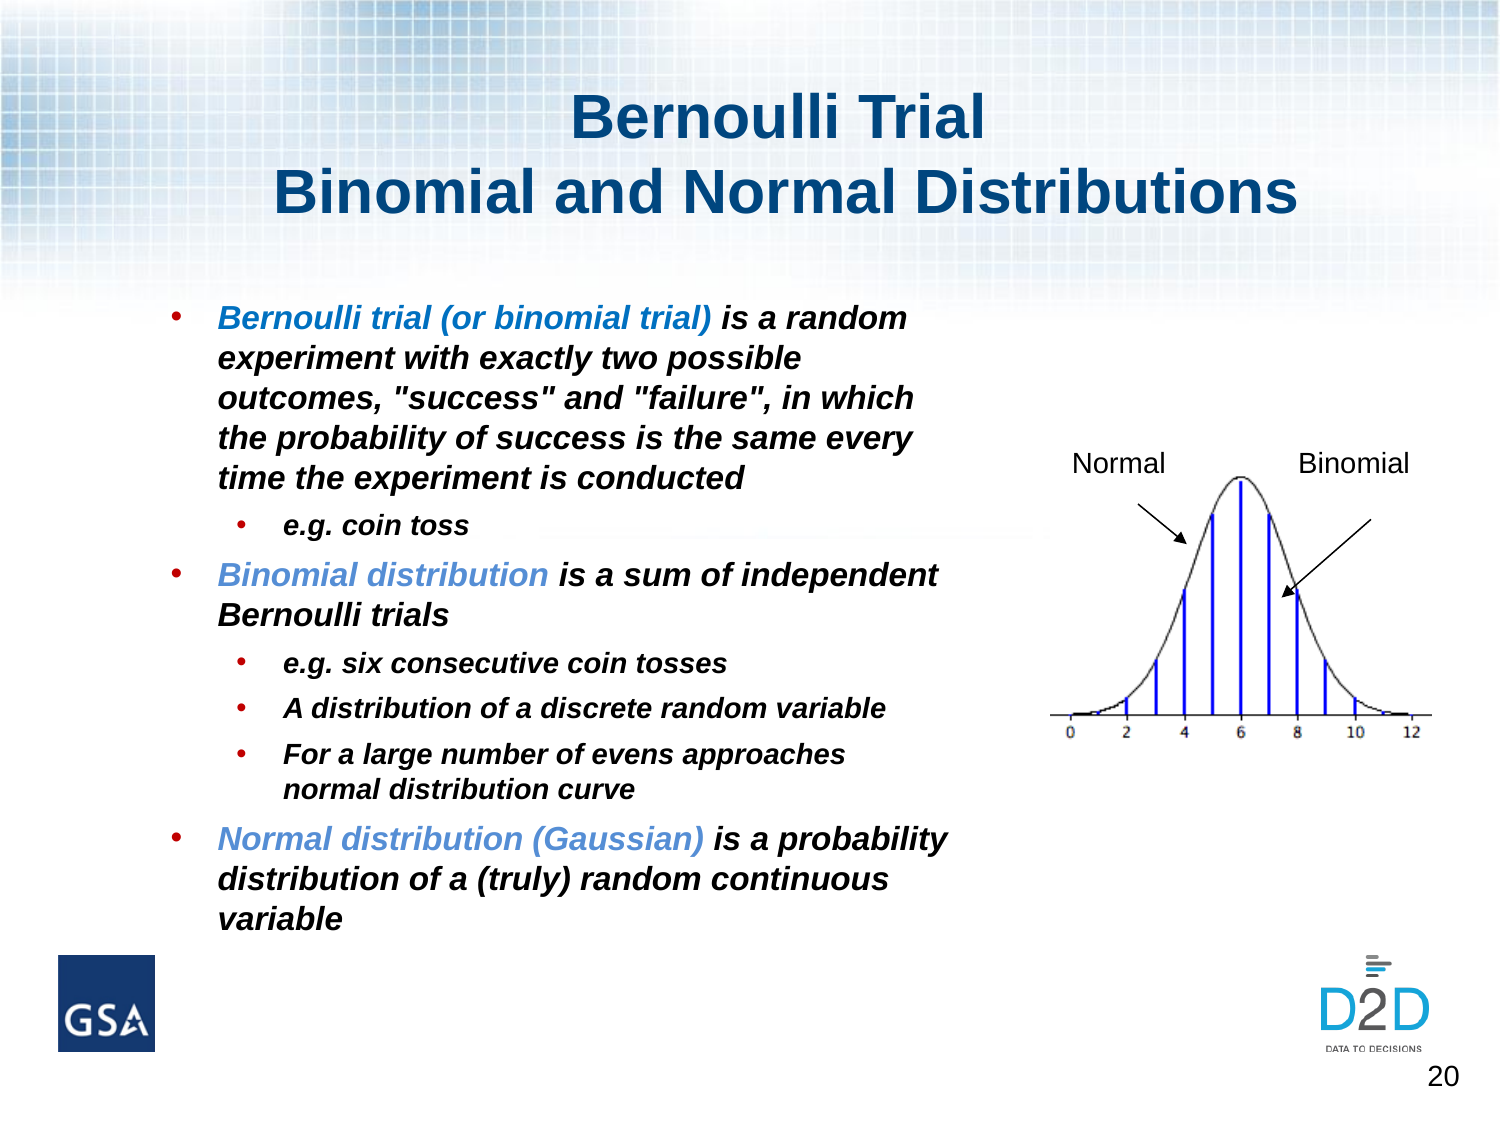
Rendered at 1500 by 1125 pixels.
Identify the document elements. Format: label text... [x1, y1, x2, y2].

picture [58, 955, 155, 1052]
picture [1310, 955, 1440, 1052]
list Bernoulli trial (or binomial trial) is a random experiment with exactly two possible outcomes, "success" and "failure", in which the probability of success is the same every time the experiment is conducted e.g. coin toss Binomial distribution is a sum of independent Bernoulli trials e.g. six consecutive coin tosses A distribution of a discrete random variable For a large number of evens approaches normal distribution curve Normal distribution (Gaussian) is a probability distribution of a (truly) random continuous variable [155, 281, 965, 1050]
title Bernoulli Trial Binomial and Normal Distributions [112, 68, 1463, 244]
picture [0, 0, 1500, 539]
slide_number 20 [1412, 1012, 1500, 1100]
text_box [1049, 437, 1432, 749]
